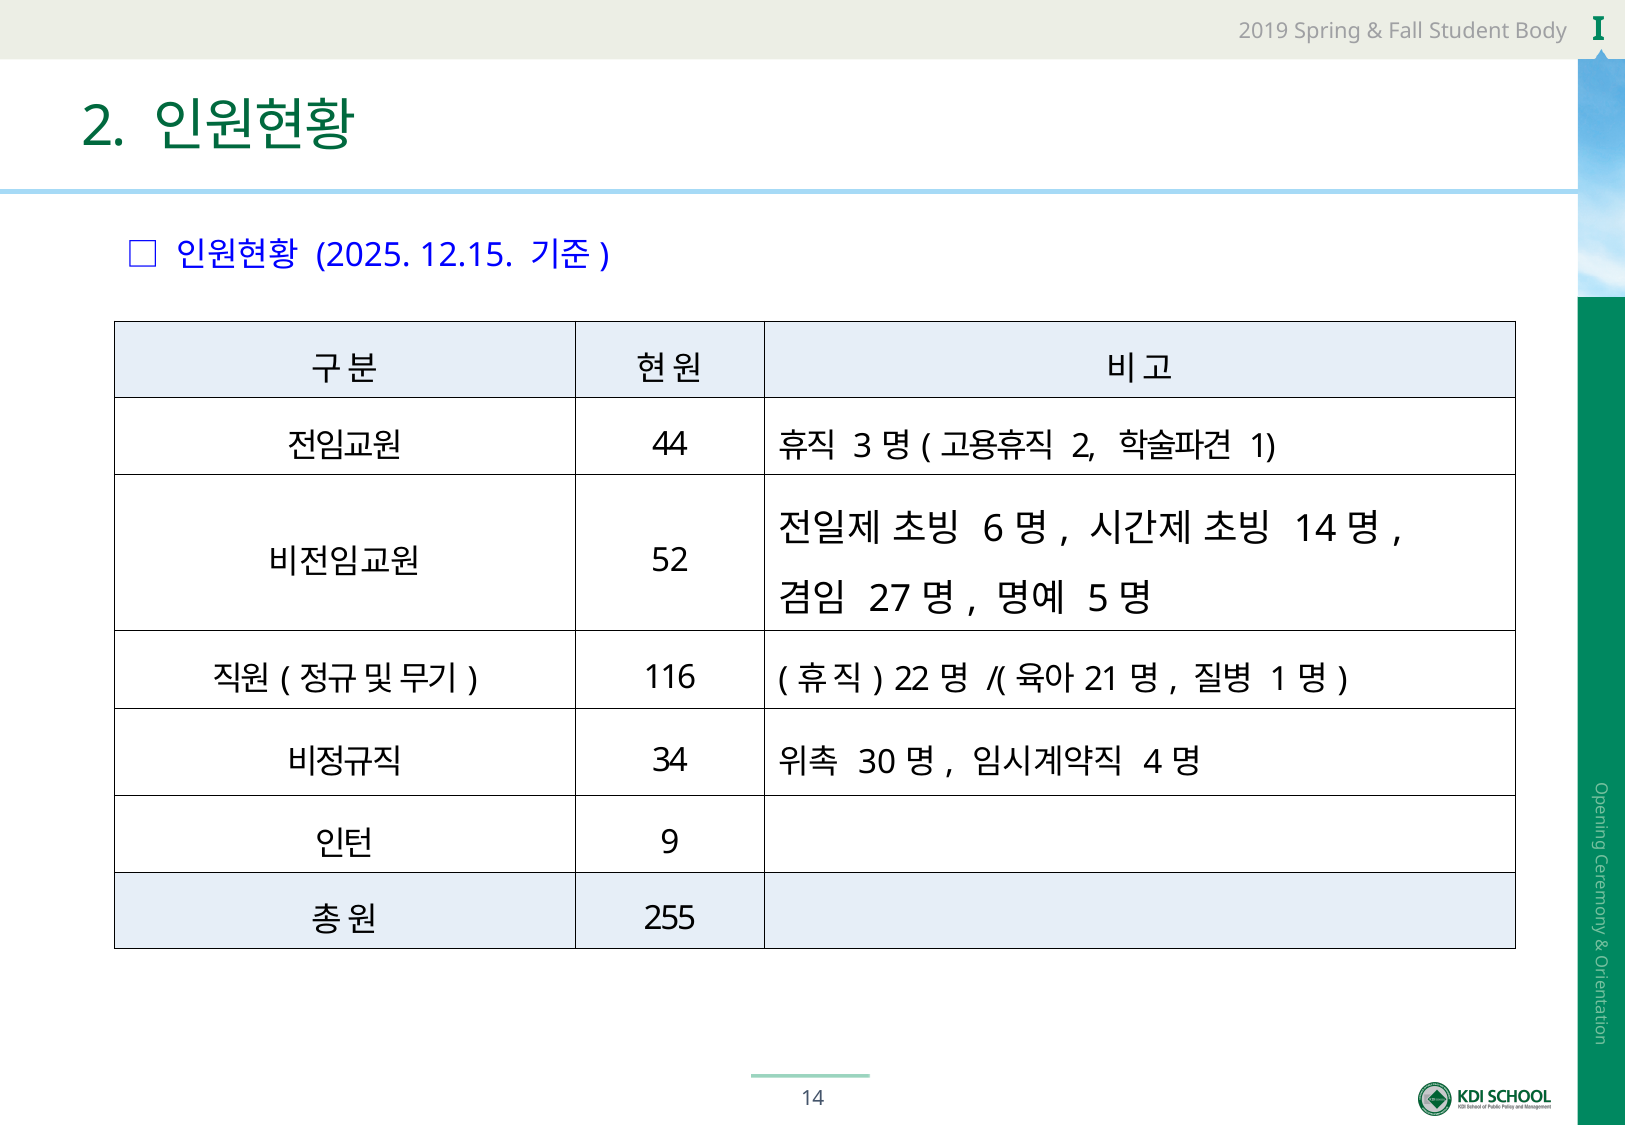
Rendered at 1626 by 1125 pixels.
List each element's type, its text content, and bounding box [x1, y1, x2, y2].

picture [1418, 1082, 1551, 1116]
table_cell 전일제 초빙 6명, 시간제 초빙 14명, 겸임 27명, 명예 5명 [765, 475, 1515, 630]
table_cell 9 [576, 796, 764, 872]
table_cell 비정규직 [115, 709, 575, 795]
table_cell (휴 직) 22명 /(육아21명, 질병 1명) [765, 631, 1515, 708]
table_cell 44 [576, 398, 764, 474]
table_cell 휴직 3명(고용휴직 2, 학술파견 1) [765, 398, 1515, 474]
table_cell 전임교원 [115, 398, 575, 474]
table_cell 비전임교원 [115, 475, 575, 630]
table_header 현 원 [576, 322, 764, 397]
table_cell 인턴 [115, 796, 575, 872]
table_cell [765, 873, 1515, 948]
text_box □ 인원현황 (2025. 12.15. 기준) [111, 225, 625, 321]
table_cell 116 [576, 631, 764, 708]
table_cell 34 [576, 709, 764, 795]
table_cell 총 원 [115, 873, 575, 948]
table_cell [765, 796, 1515, 872]
table_cell 직원(정규 및 무기) [115, 631, 575, 708]
table_header 비 고 [765, 322, 1515, 397]
table_header 구 분 [115, 322, 575, 397]
table_cell 위촉 30명, 임시계약직 4명 [765, 709, 1515, 795]
picture [1577, 49, 1625, 297]
table_cell 52 [576, 475, 764, 630]
title 2. 인원현황 [66, 82, 1568, 172]
table_cell 255 [576, 873, 764, 948]
